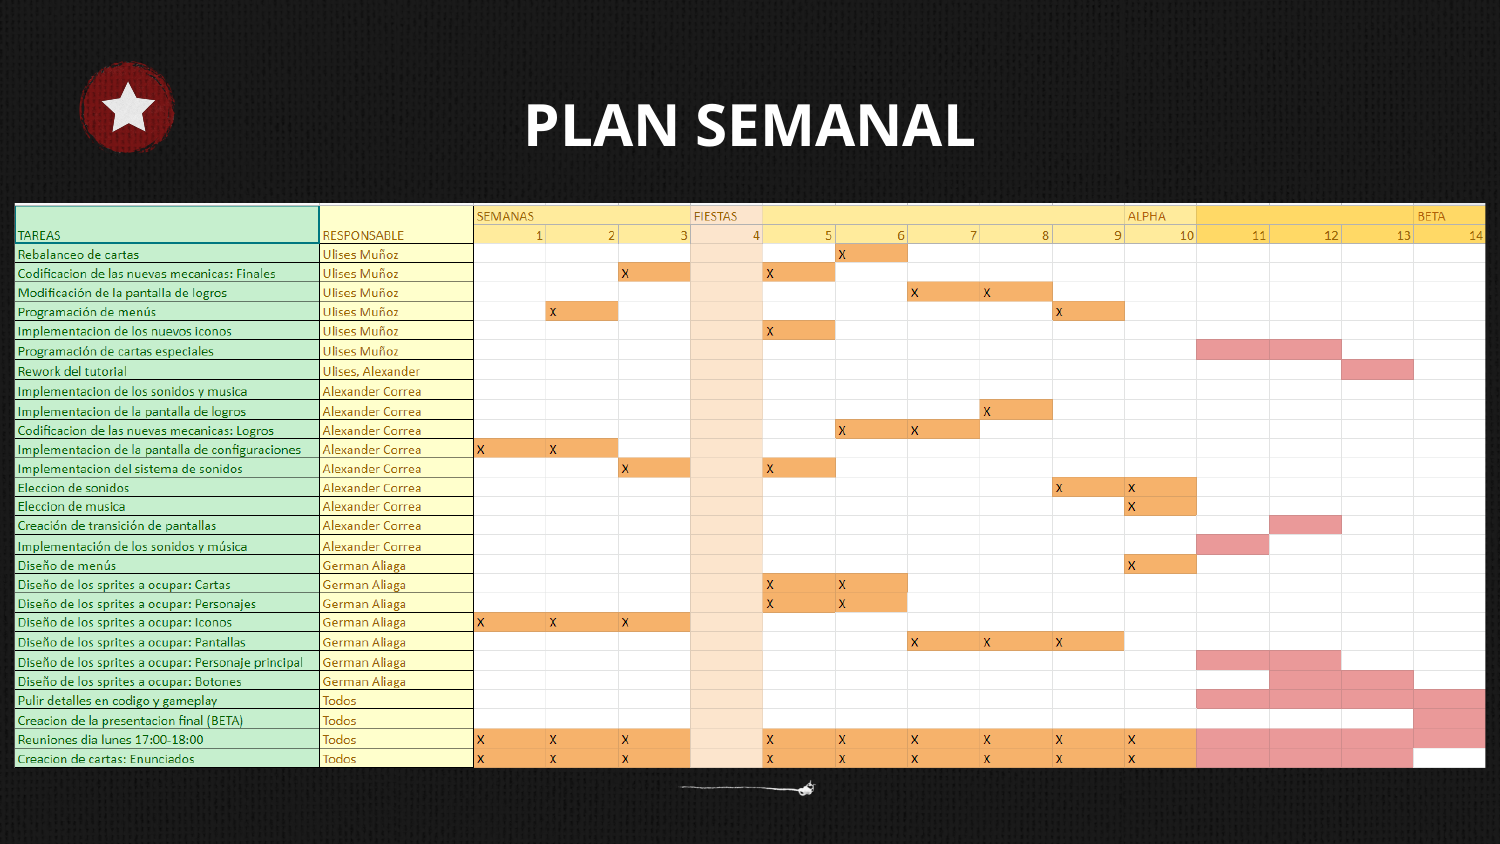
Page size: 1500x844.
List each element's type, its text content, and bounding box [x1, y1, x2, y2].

title PLAN SEMANAL [119, 72, 1381, 167]
picture [0, 0, 1500, 844]
